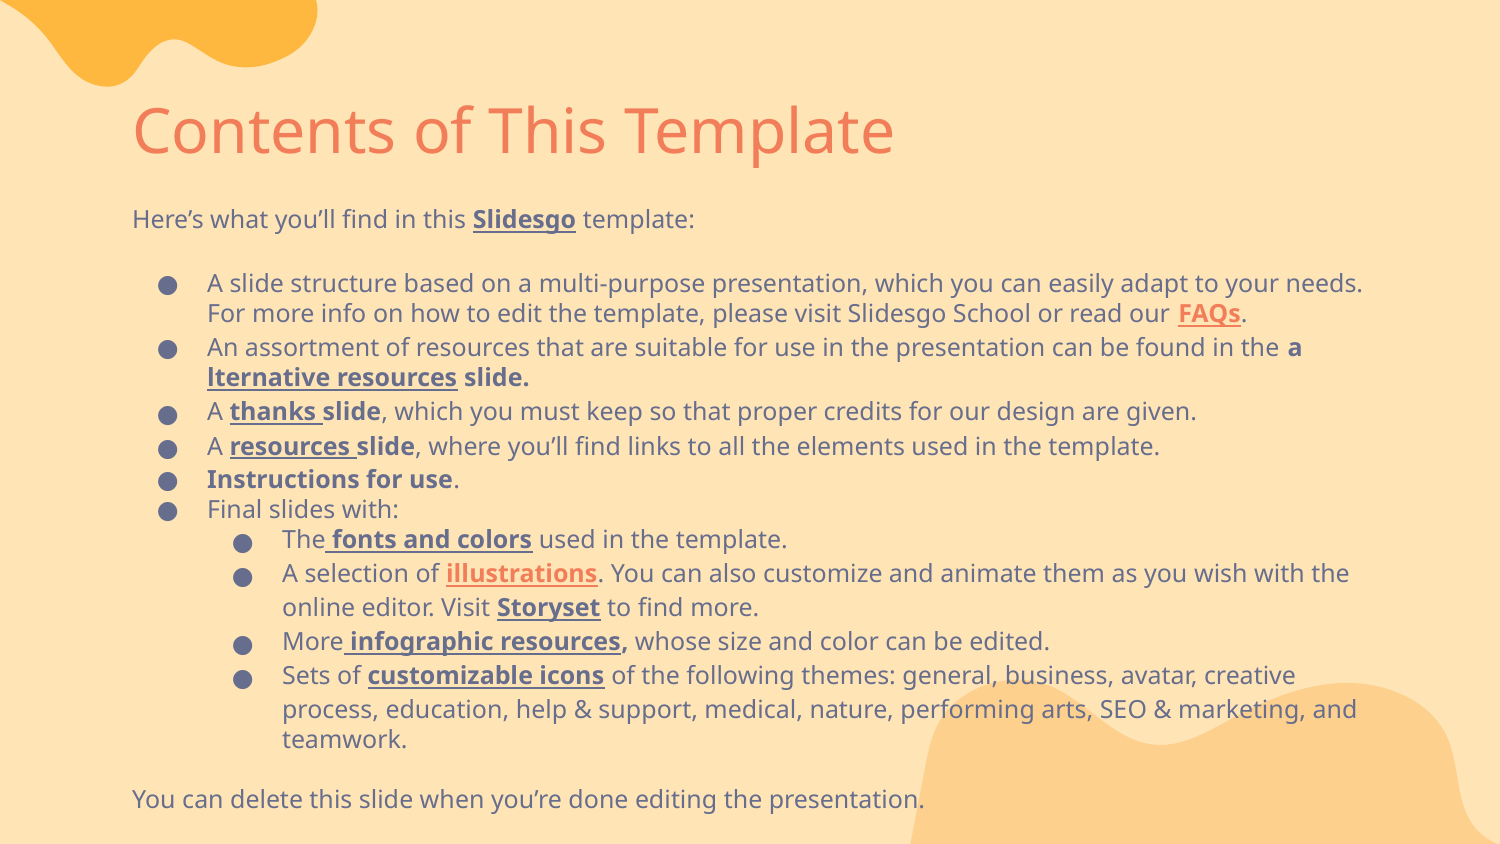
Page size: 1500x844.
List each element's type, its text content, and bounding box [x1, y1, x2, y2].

title Contents of This Template [116, 75, 1383, 170]
list Here’s what you’ll find in this Slidesgo template: A slide structure based on a multi-purpose presentation, which you can easily adapt to your needs. For more info on how to edit the template, please visit Slidesgo School or read our FAQs. An assortment of resources that are suitable for use in the presentation can be found in the alternative resources slide. A thanks slide, which you must keep so that proper credits for our design are given. A resources slide, where you’ll find links to all the elements used in the template. Instructions for use. Final slides with: The fonts and colors used in the template. A selection of illustrations. You can also customize and animate them as you wish with the online editor. Visit Storyset to find more. More infographic resources, whose size and color can be edited. Sets of customizable icons of the following themes: general, business, avatar, creative process, education, help & support, medical, nature, performing arts, SEO & marketing, and teamwork. You can delete this slide when you’re done editing the presentation. [116, 189, 1383, 750]
